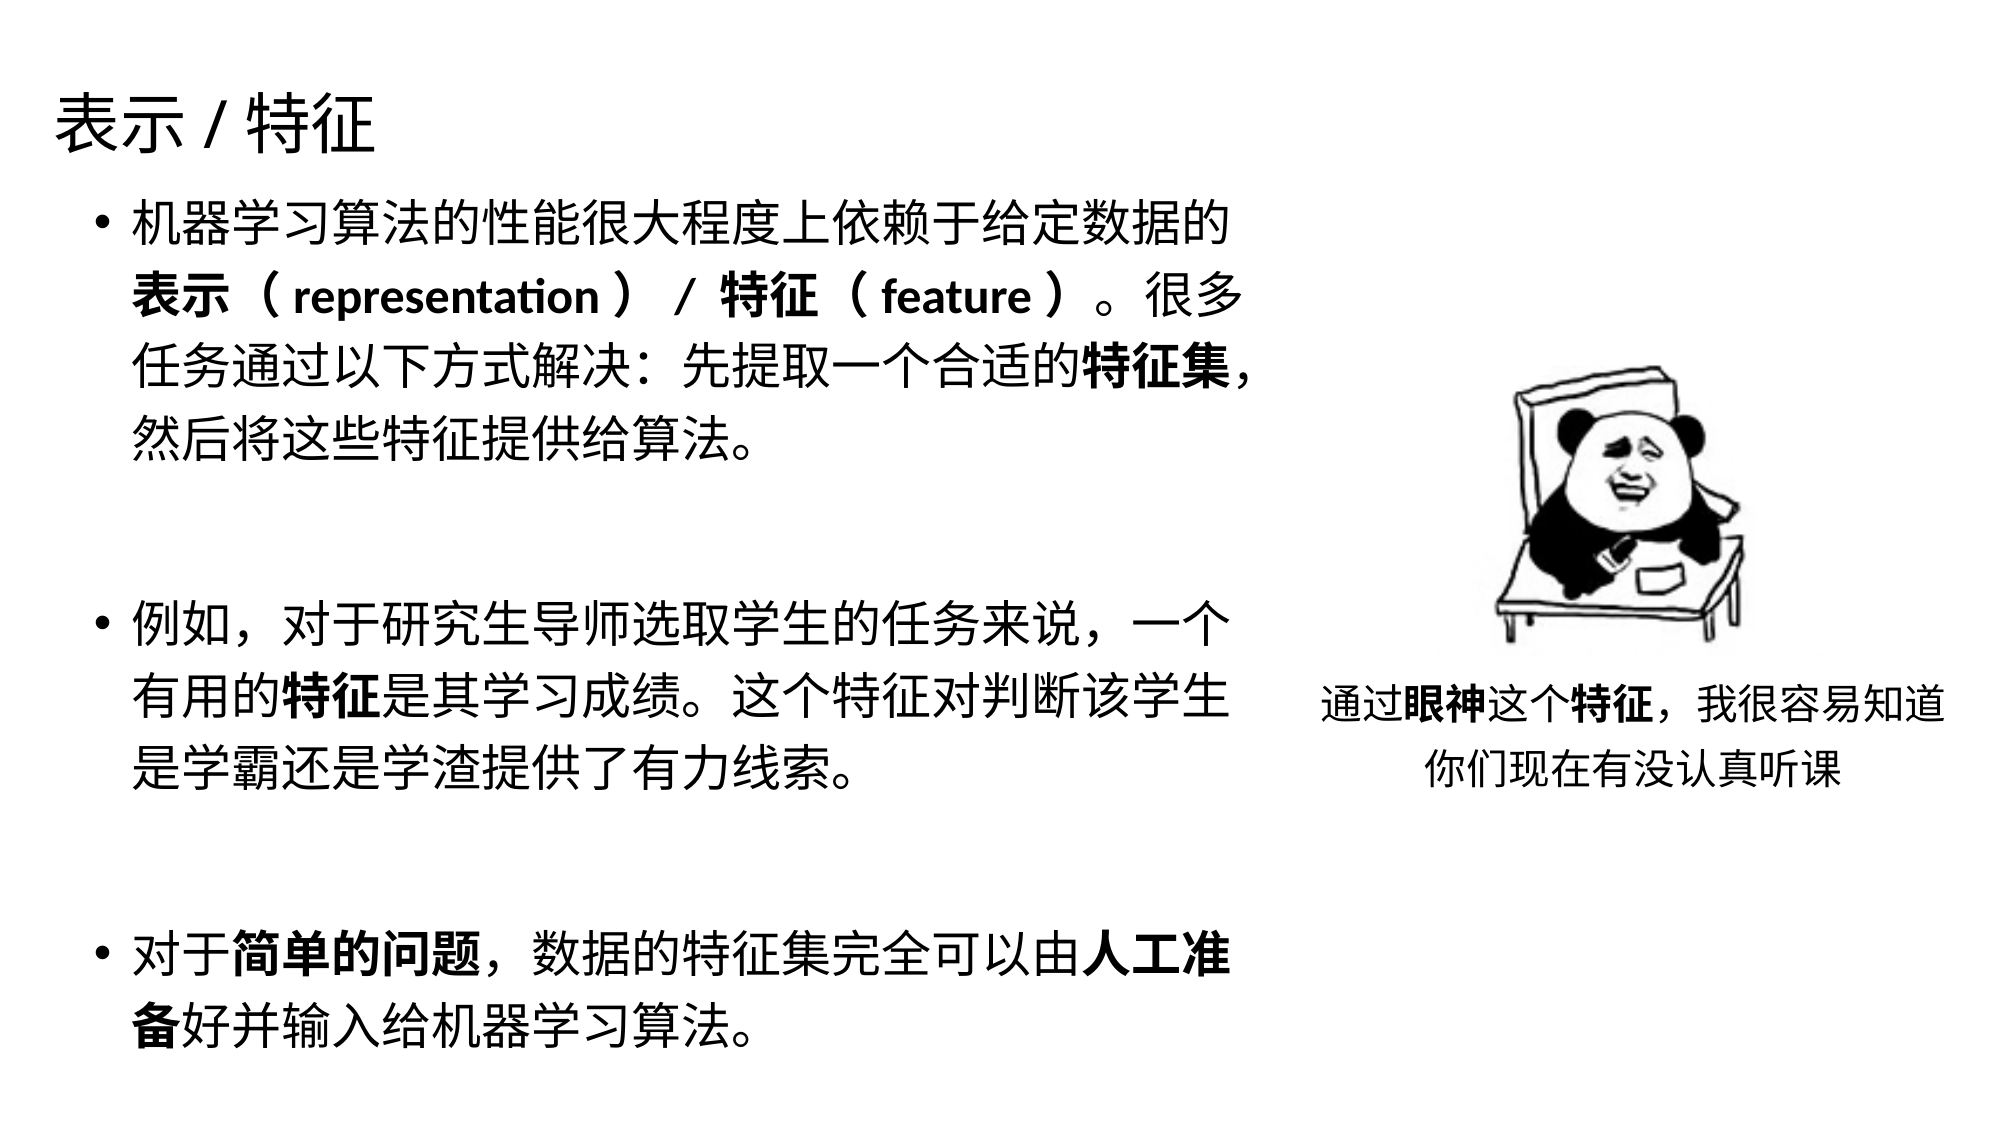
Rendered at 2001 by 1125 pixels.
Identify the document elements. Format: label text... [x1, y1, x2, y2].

text_box 通过眼神这个特征，我很容易知道 你们现在有没认真听课 [1305, 655, 1962, 801]
picture [1399, 329, 1868, 656]
list 机器学习算法的性能很大程度上依赖于给定数据的表示（representation）/ 特征（feature）。很多任务通过以下方式解决：先提取一个合适的特征集，然后将这些特征提供给算法。 例如，对于研究生导师选取学生的任务来说，一个有用的特征是其学习成绩。这个特征对判断该学生是学霸还是学渣提供了有力线索。 对于简单的问题，数据的特征集完全可以由人工准备好并输入给机器学习算法。 [78, 171, 1273, 1082]
title 表示/特征 [38, 18, 1764, 237]
